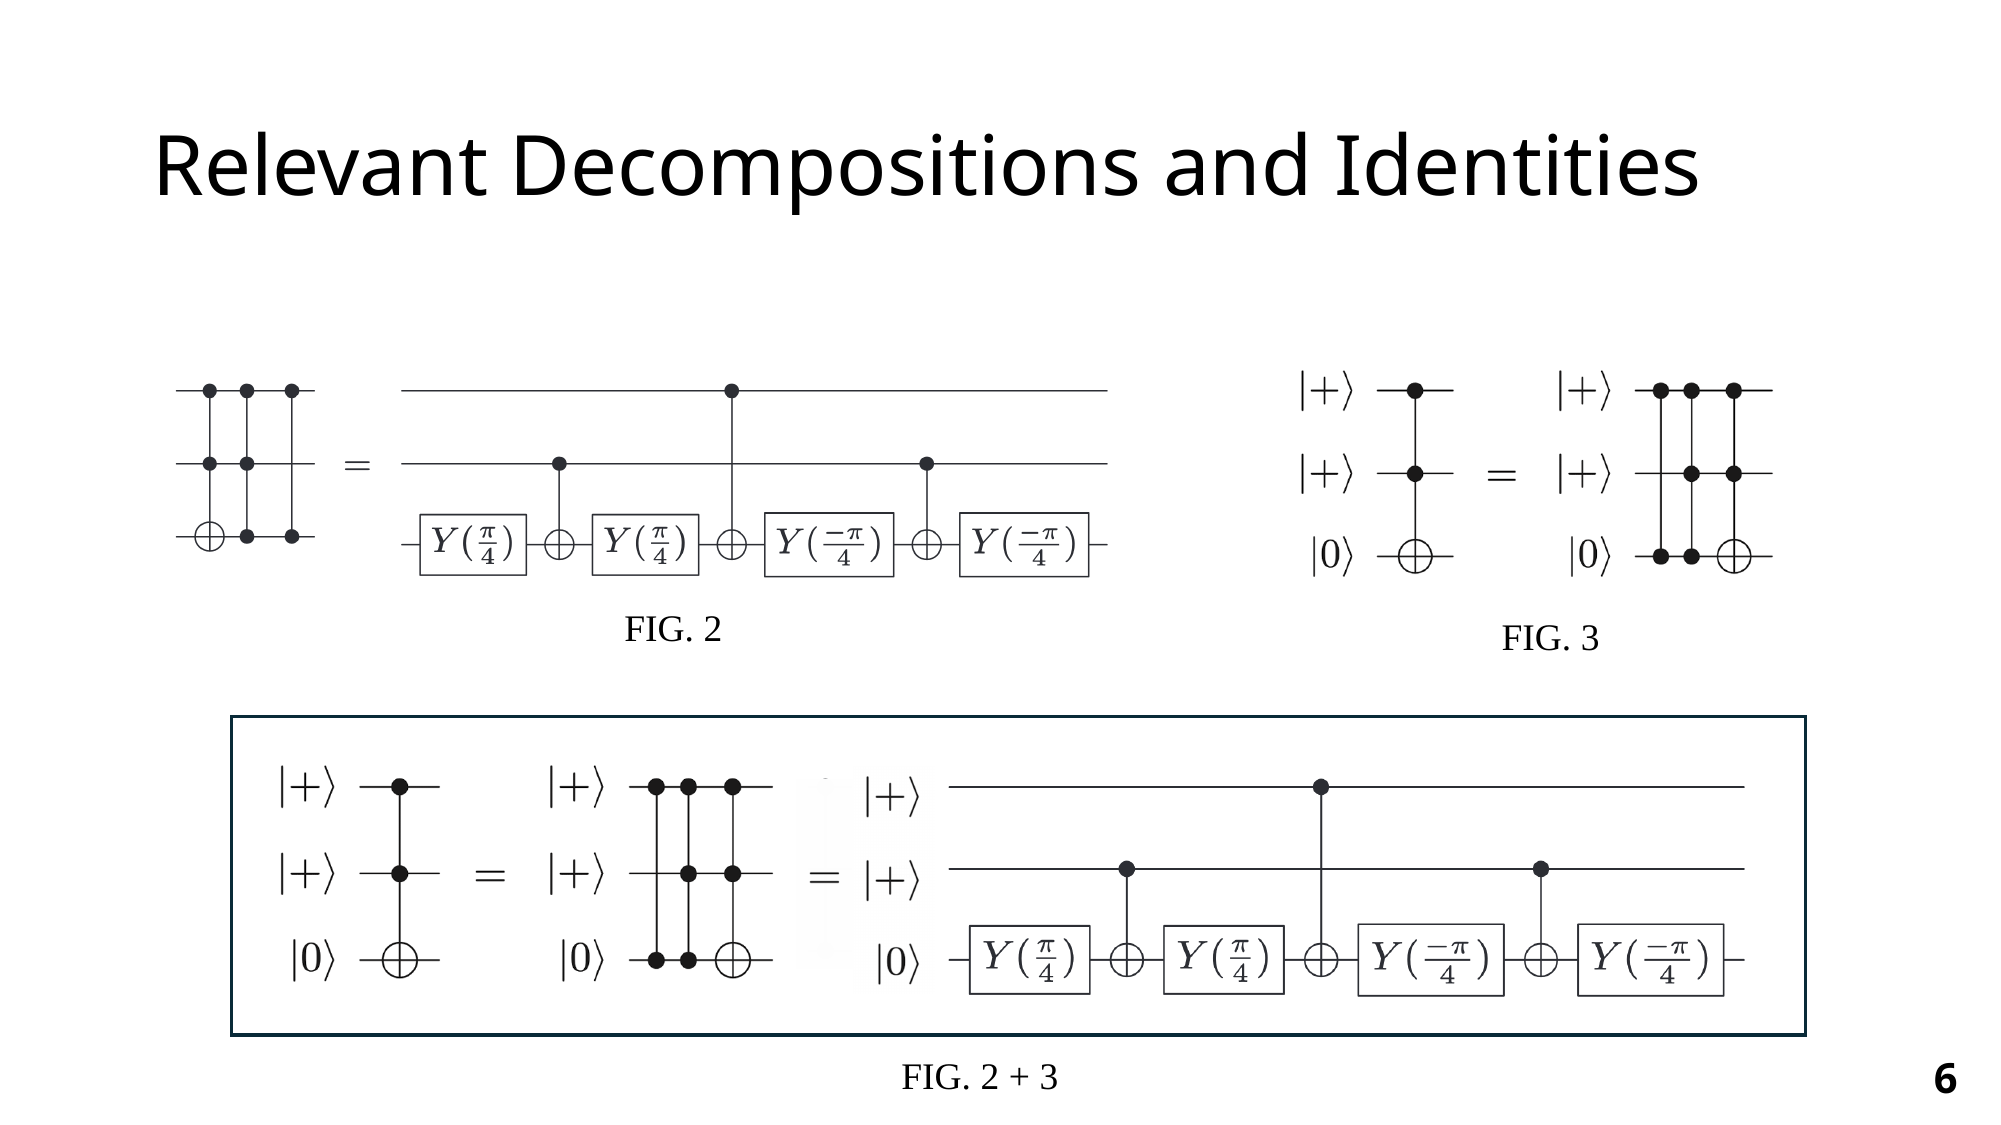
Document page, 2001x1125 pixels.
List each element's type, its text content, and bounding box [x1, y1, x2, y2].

picture [1269, 341, 1807, 606]
text_box 6 [1919, 1044, 1973, 1110]
text_box [230, 715, 1807, 1037]
text_box FIG. 3 [1486, 605, 2000, 665]
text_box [247, 736, 1753, 1013]
text_box FIG. 2 [609, 596, 797, 657]
picture [153, 357, 1116, 591]
title Relevant Decompositions and Identities [137, 59, 1863, 278]
text_box FIG. 2 + 3 [886, 1044, 1114, 1105]
